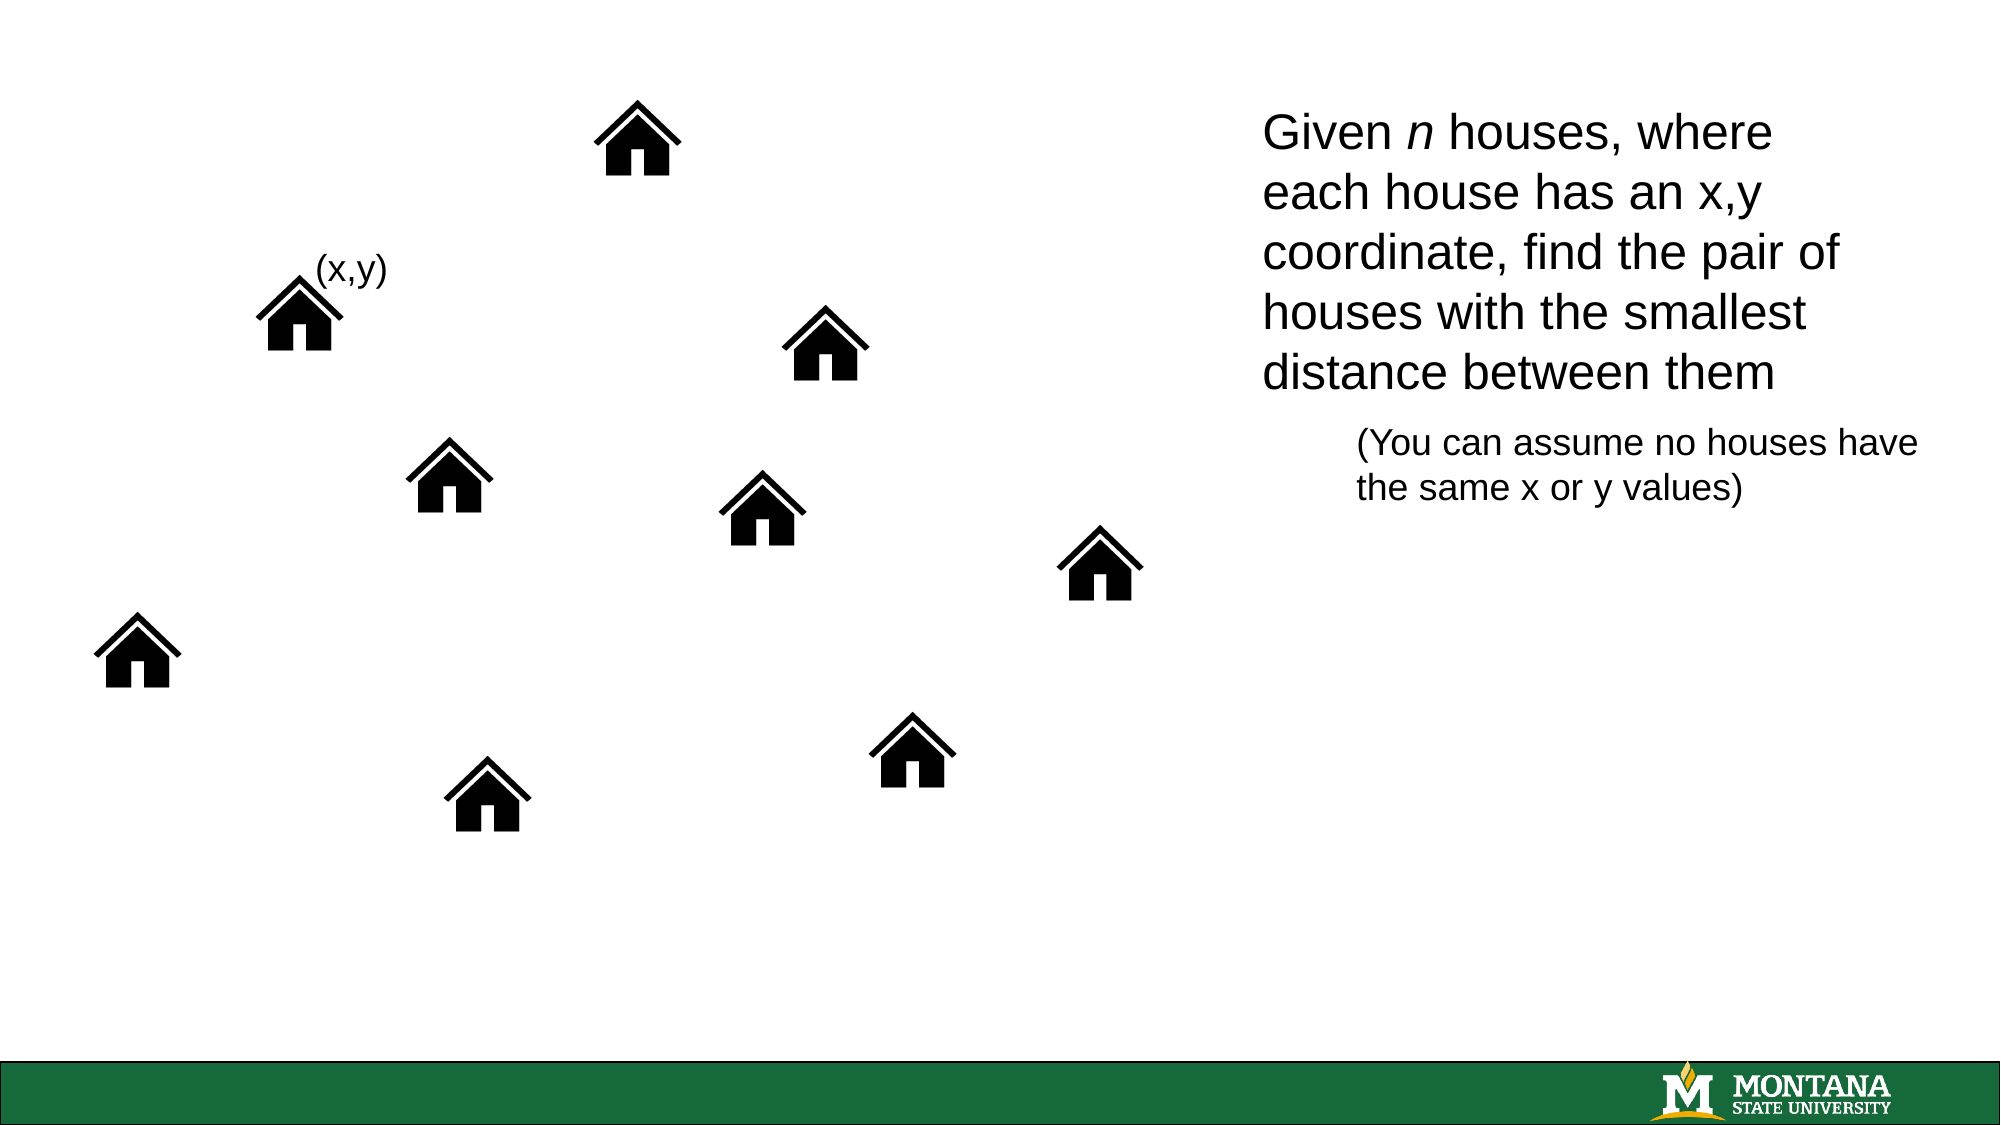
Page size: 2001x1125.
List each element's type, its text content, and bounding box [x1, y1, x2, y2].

picture [1049, 512, 1151, 613]
text_box (You can assume no houses have the same x or y values) [1341, 410, 1959, 516]
picture [712, 457, 813, 558]
picture [775, 292, 876, 393]
picture [249, 262, 351, 363]
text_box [1892, 1060, 2000, 1125]
picture [437, 743, 538, 844]
picture [1649, 1060, 1892, 1122]
picture [399, 424, 501, 526]
picture [862, 699, 963, 800]
picture [87, 599, 188, 700]
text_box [0, 1060, 1647, 1125]
picture [587, 87, 688, 188]
text_box (x,y) [300, 236, 404, 296]
text_box Given n houses, where each house has an x,y coordinate, find the pair of houses with the smallest distance between them [1247, 92, 1864, 408]
